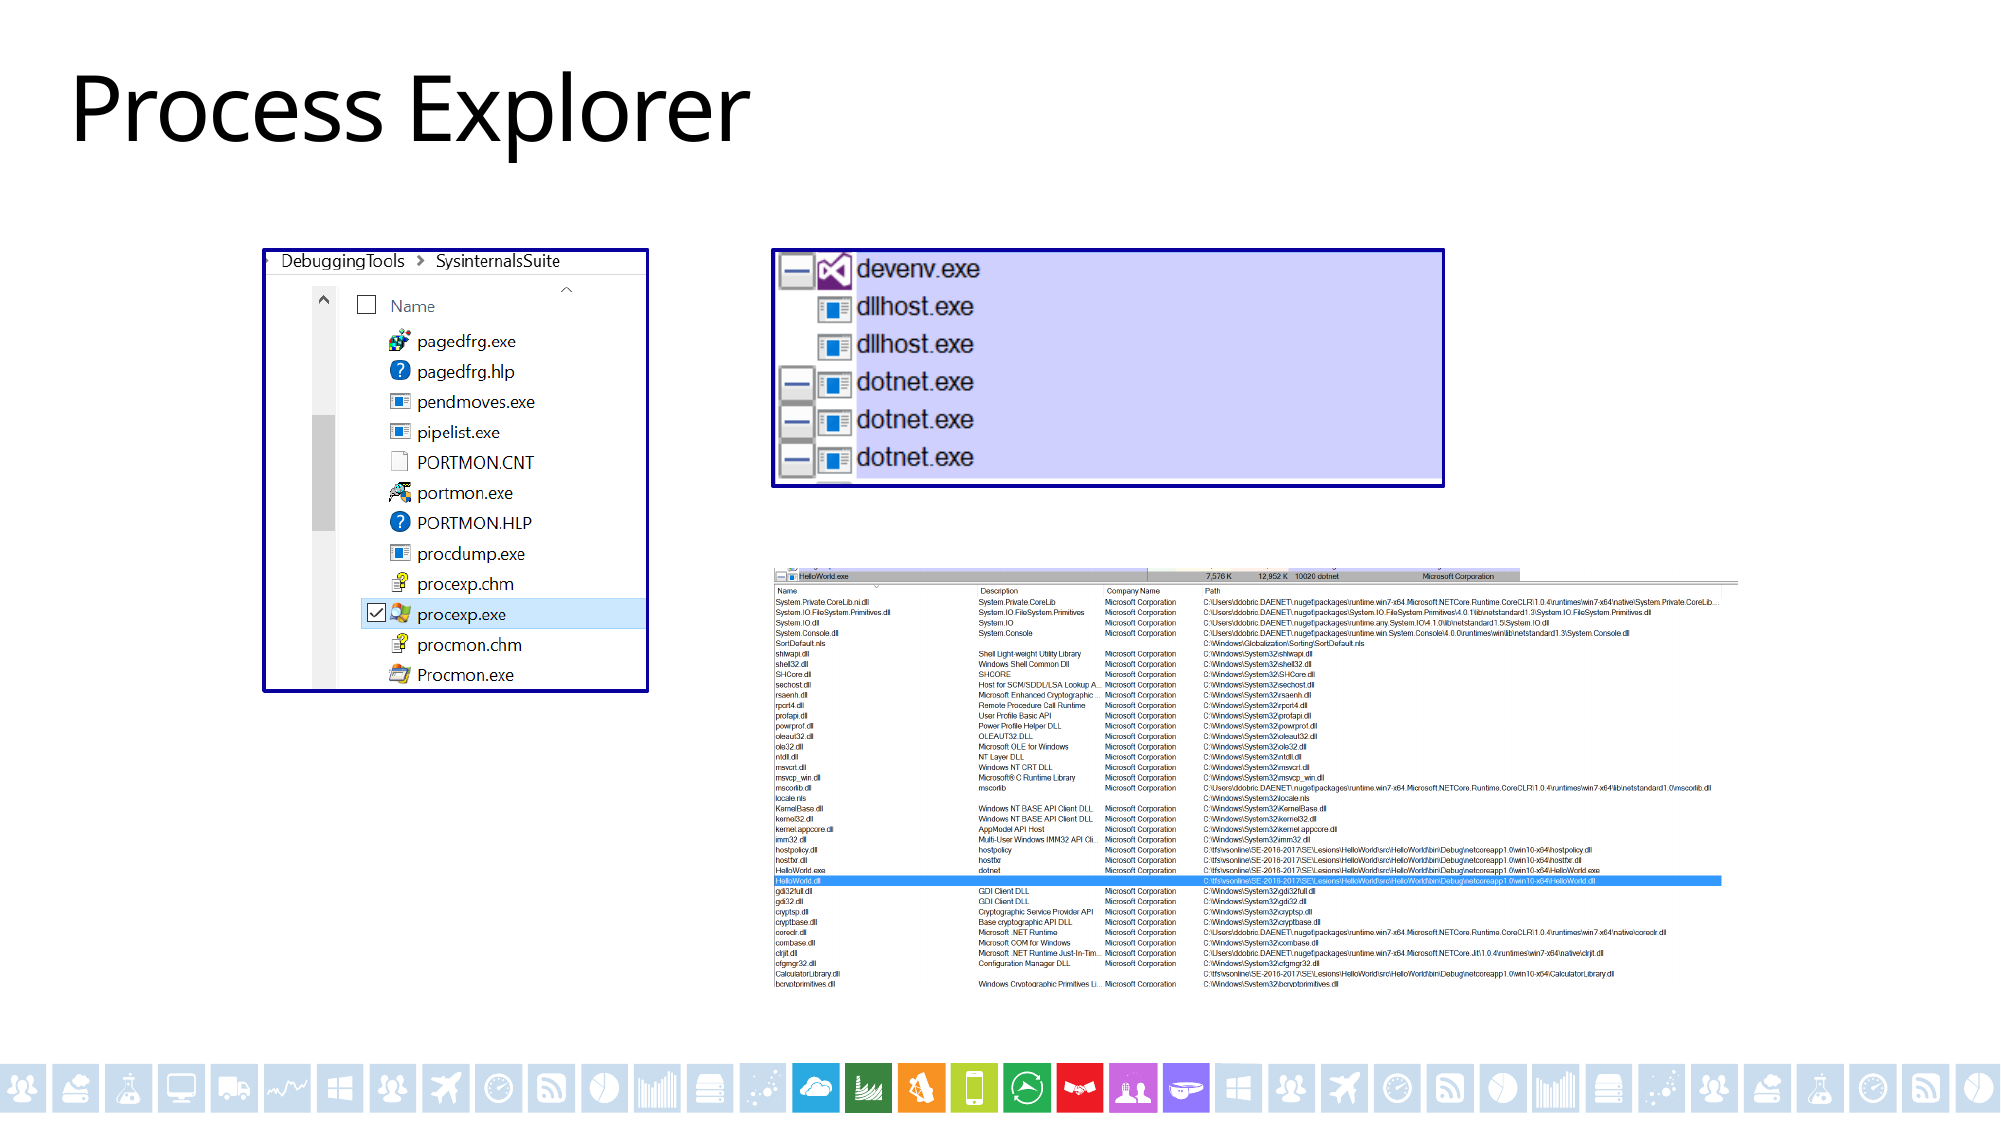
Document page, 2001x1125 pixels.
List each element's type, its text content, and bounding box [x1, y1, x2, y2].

picture [265, 251, 646, 690]
picture [774, 251, 1442, 485]
title Process Explorer [44, 47, 1957, 196]
picture [774, 568, 1739, 987]
